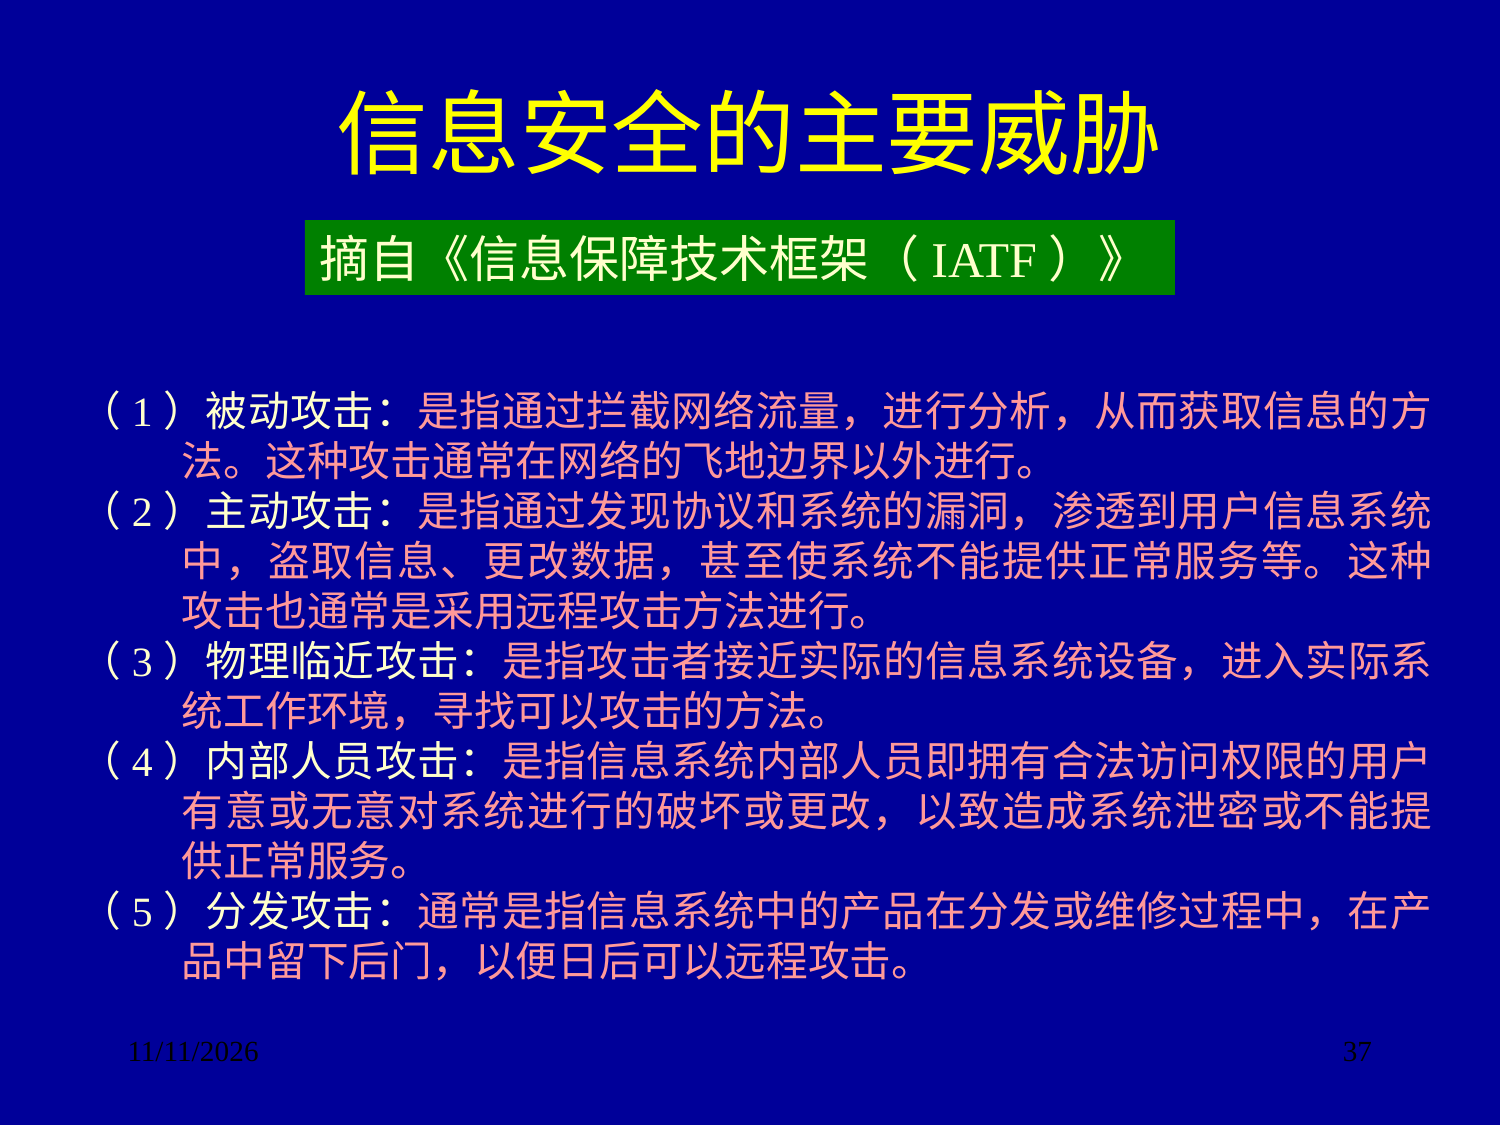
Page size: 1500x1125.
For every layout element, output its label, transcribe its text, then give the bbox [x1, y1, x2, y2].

text_box 摘自《信息保障技术框架（IATF）》 [304, 220, 1175, 295]
slide_number 37 [1074, 1025, 1388, 1100]
text_box （1）被动攻击：是指通过拦截网络流量，进行分析，从而获取信息的方法。这种攻击通常在网络的飞地边界以外进行。 （2）主动攻击：是指通过发现协议和系统的漏洞，渗透到用户信息系统中，盗取信息、更改数据，甚至使系统不能提供正常服务等。这种攻击也通常是采用远程攻击方法进行。 （3）物理临近攻击：是指攻击者接近实际的信息系统设备，进入实际系统工作环境，寻找可以攻击的方法。 （4）内部人员攻击：是指信息系统内部人员即拥有合法访问权限的用户有意或无意对系统进行的破坏或更改，以致造成系统泄密或不能提供正常服务。 （5）分发攻击：通常是指信息系统中的产品在分发或维修过程中，在产品中留下后门，以便日后可以远程攻击。 [64, 377, 1447, 993]
title 信息安全的主要威胁 [112, 54, 1388, 208]
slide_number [112, 1025, 425, 1100]
